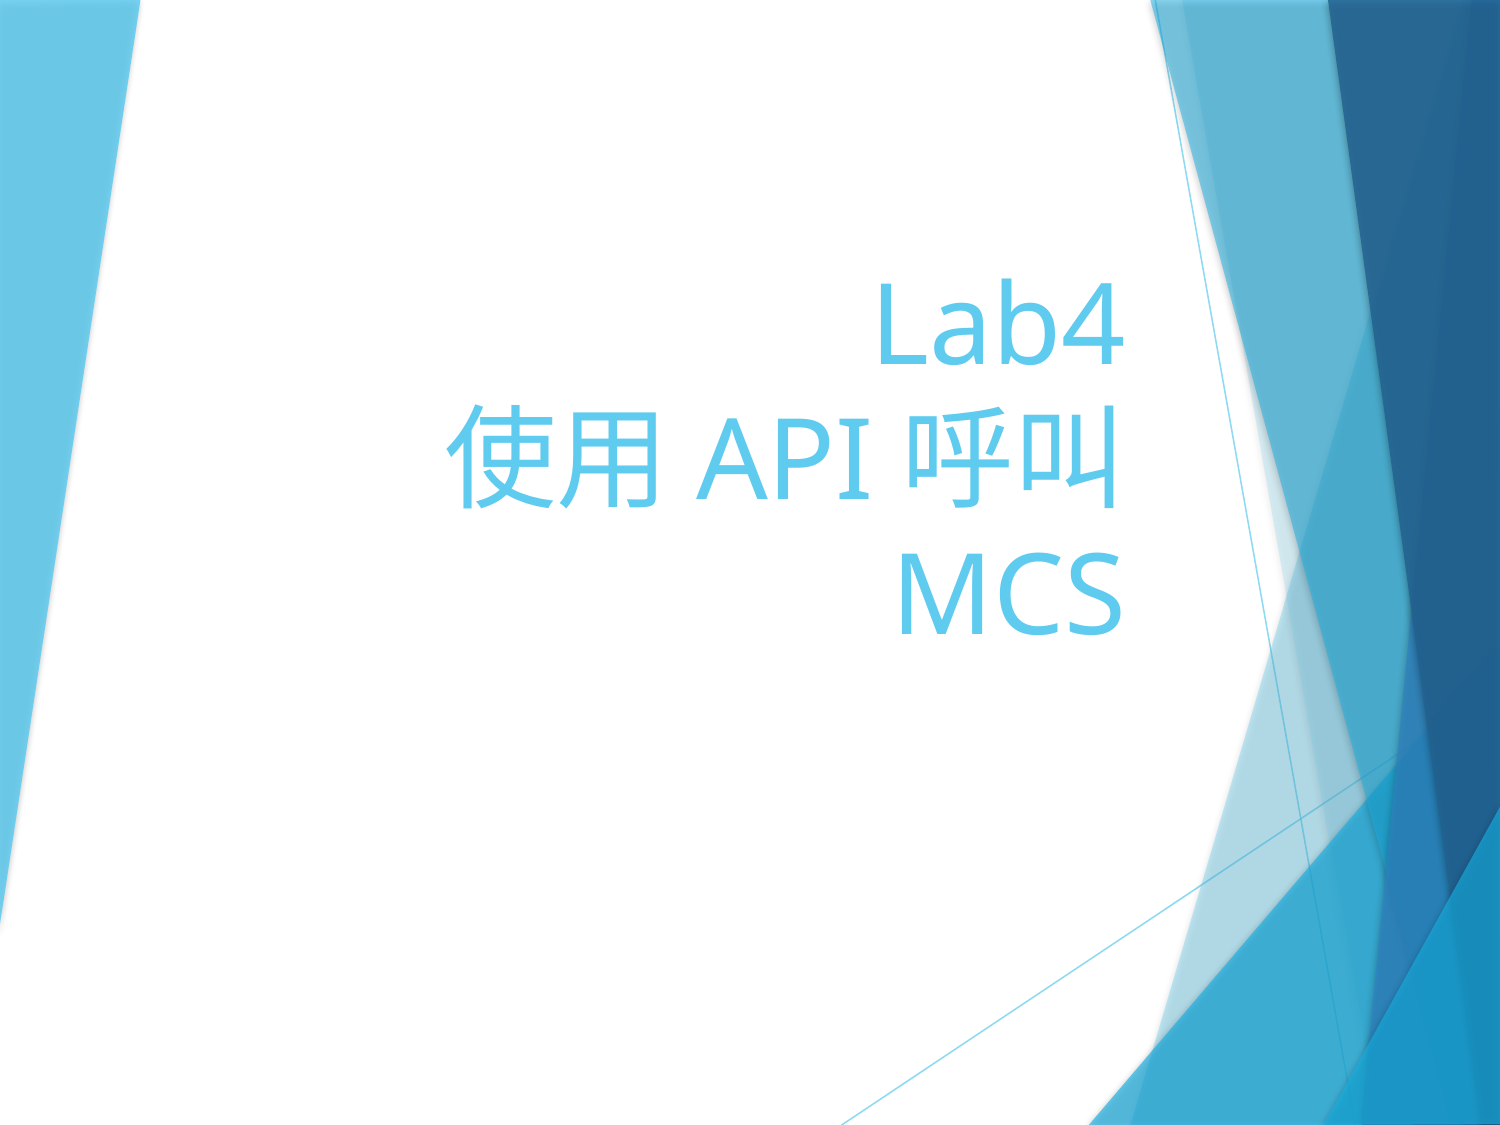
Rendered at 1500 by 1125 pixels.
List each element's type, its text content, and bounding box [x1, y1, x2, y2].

title Lab4 使用API呼叫 MCS [185, 394, 1142, 665]
